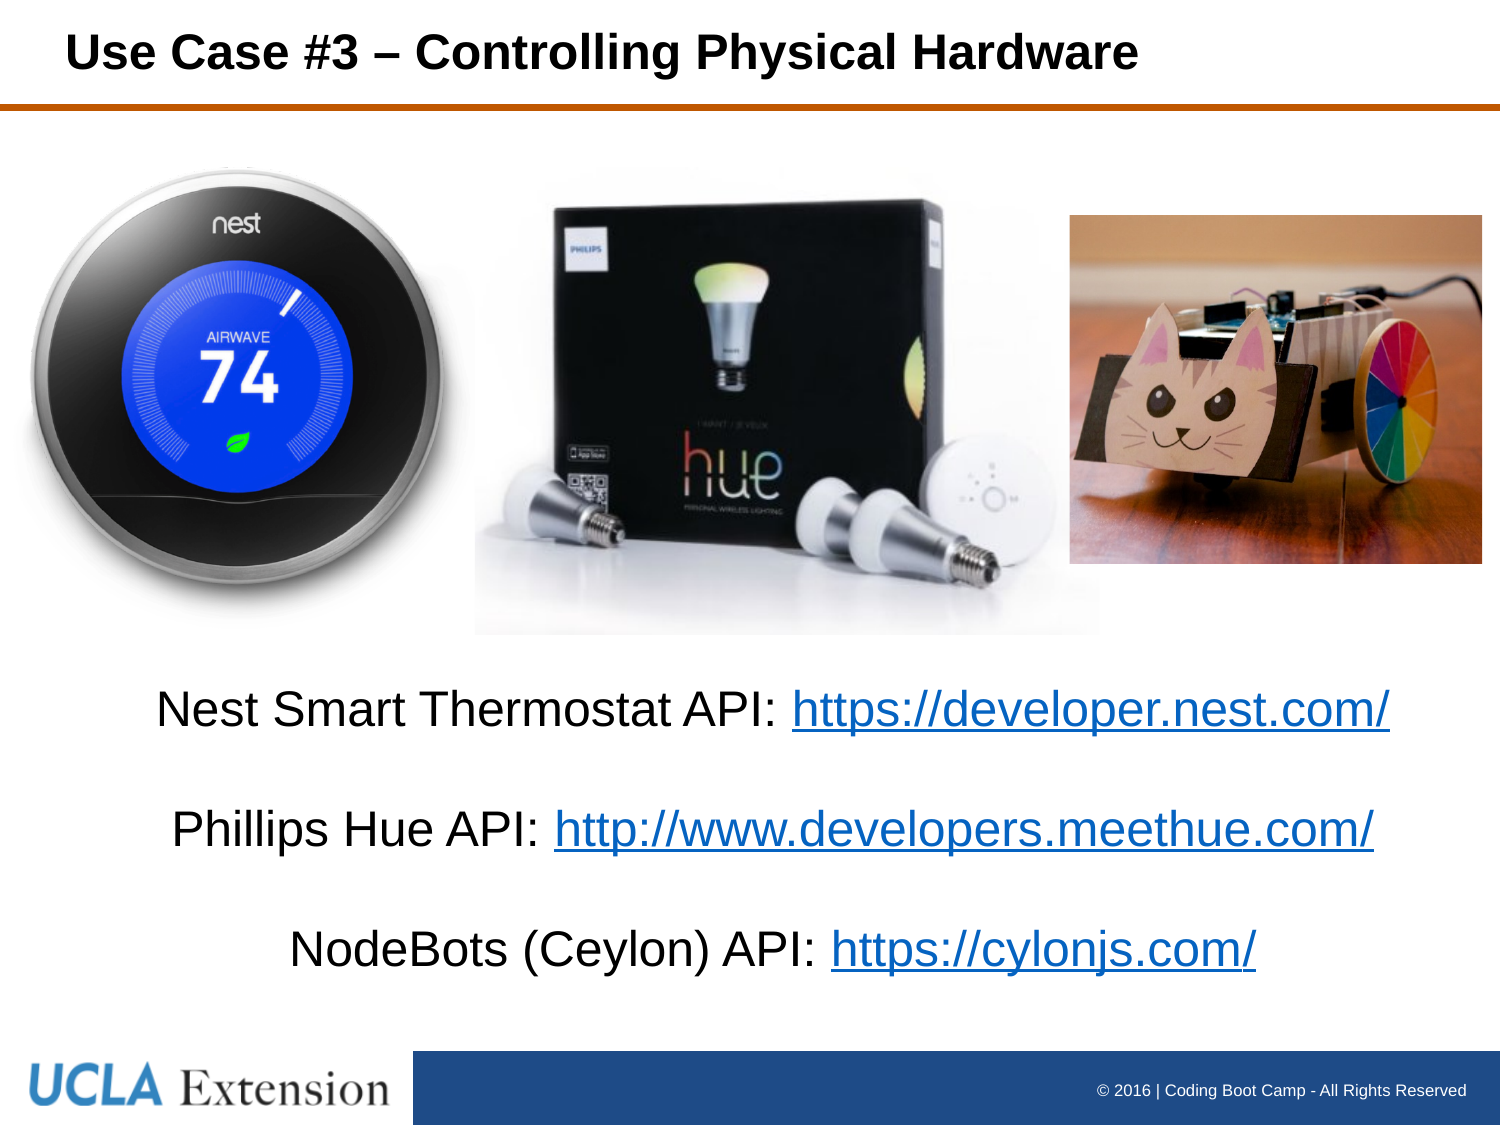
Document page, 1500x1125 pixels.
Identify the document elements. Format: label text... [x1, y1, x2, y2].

text_box Nest Smart Thermostat API: https://developer.nest.com/ Phillips Hue API: http://www.developers.meethue.com/ NodeBots (Ceylon) API: https://cylonjs.com/ [49, 668, 1459, 1096]
title Use Case #3 – Controlling Physical Hardware [50, 0, 1175, 108]
picture [24, 1047, 396, 1118]
picture [0, 163, 1483, 640]
